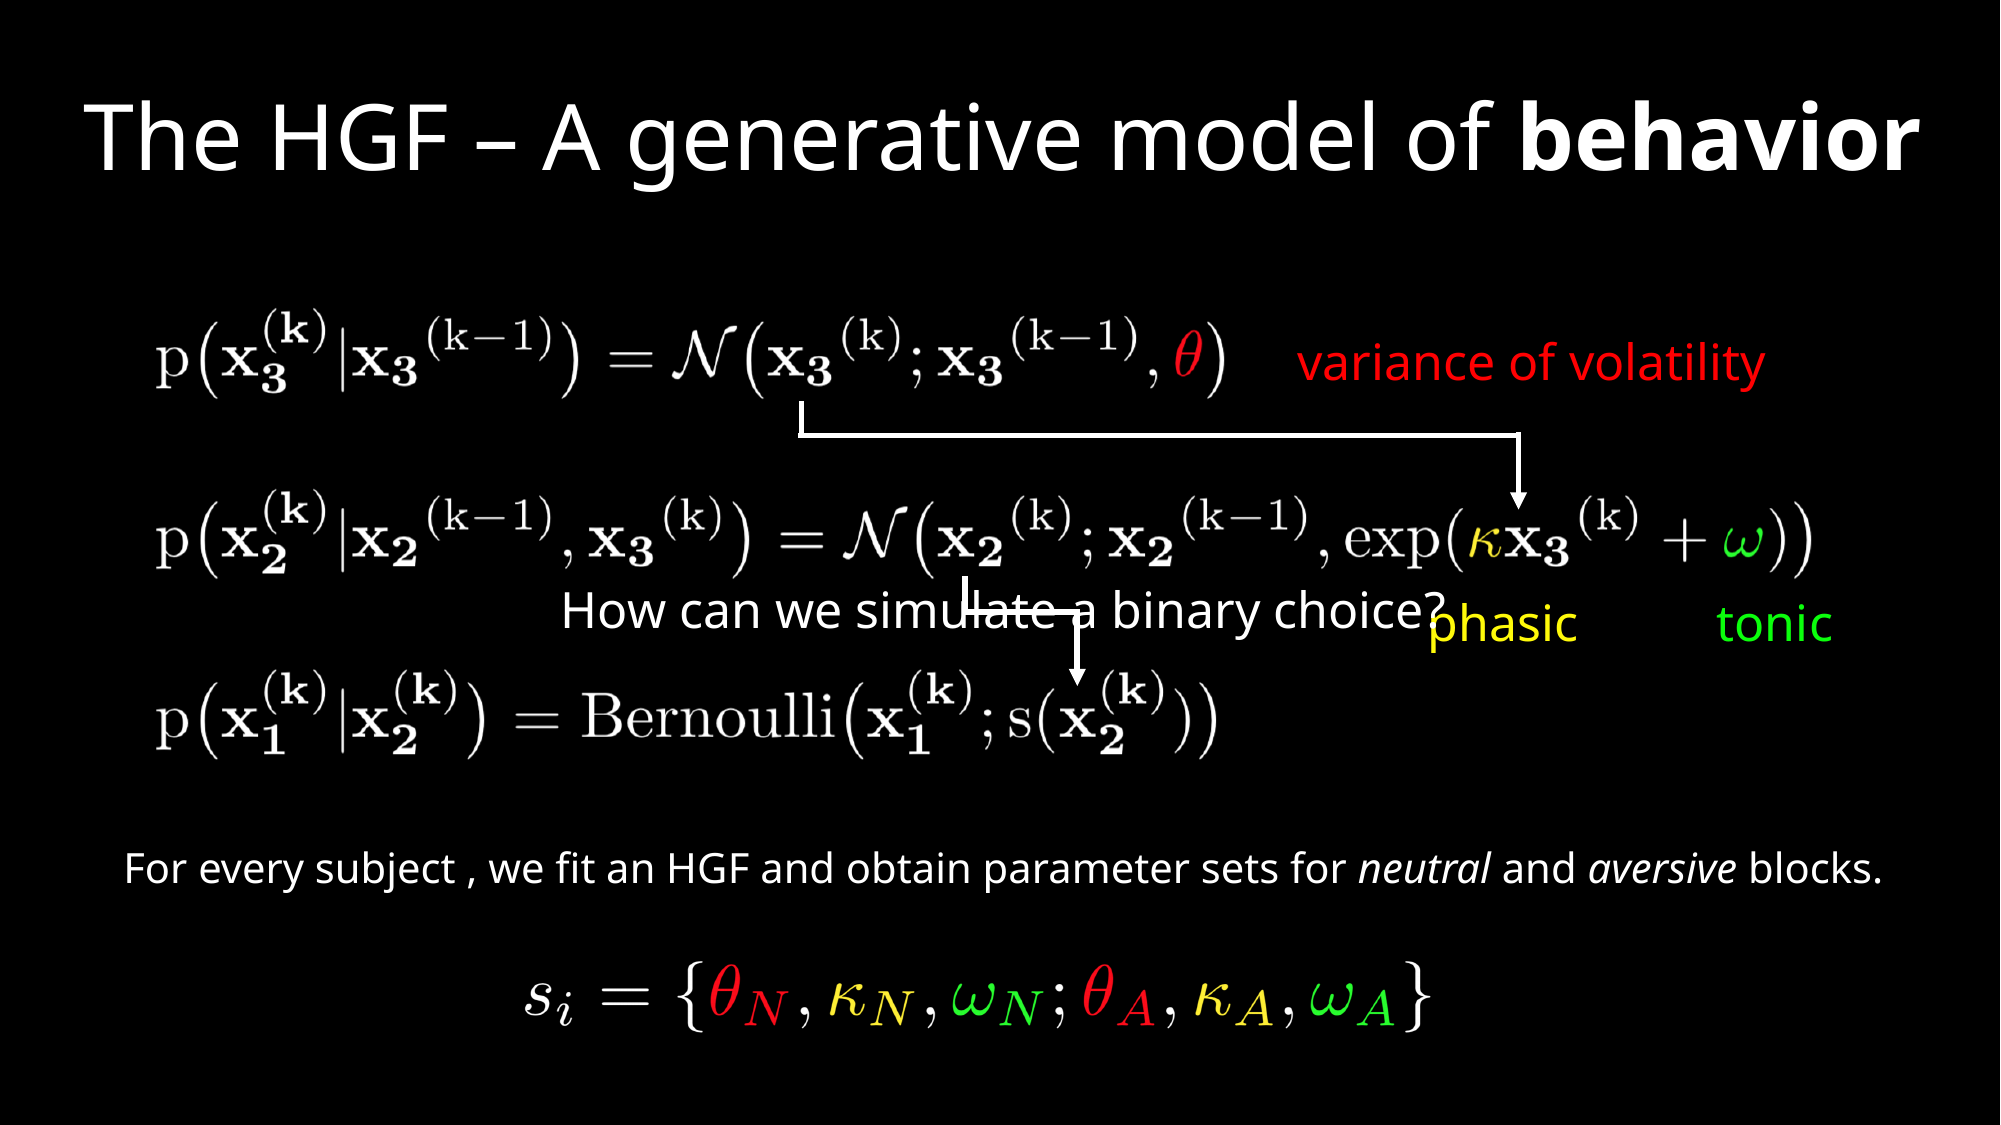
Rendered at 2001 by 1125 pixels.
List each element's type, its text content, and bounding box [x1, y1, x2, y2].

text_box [115, 510, 1853, 687]
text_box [115, 245, 1853, 510]
picture [115, 687, 1853, 830]
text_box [86, 834, 1921, 1050]
text_box The HGF – A generative model of behavior [69, 70, 1938, 196]
